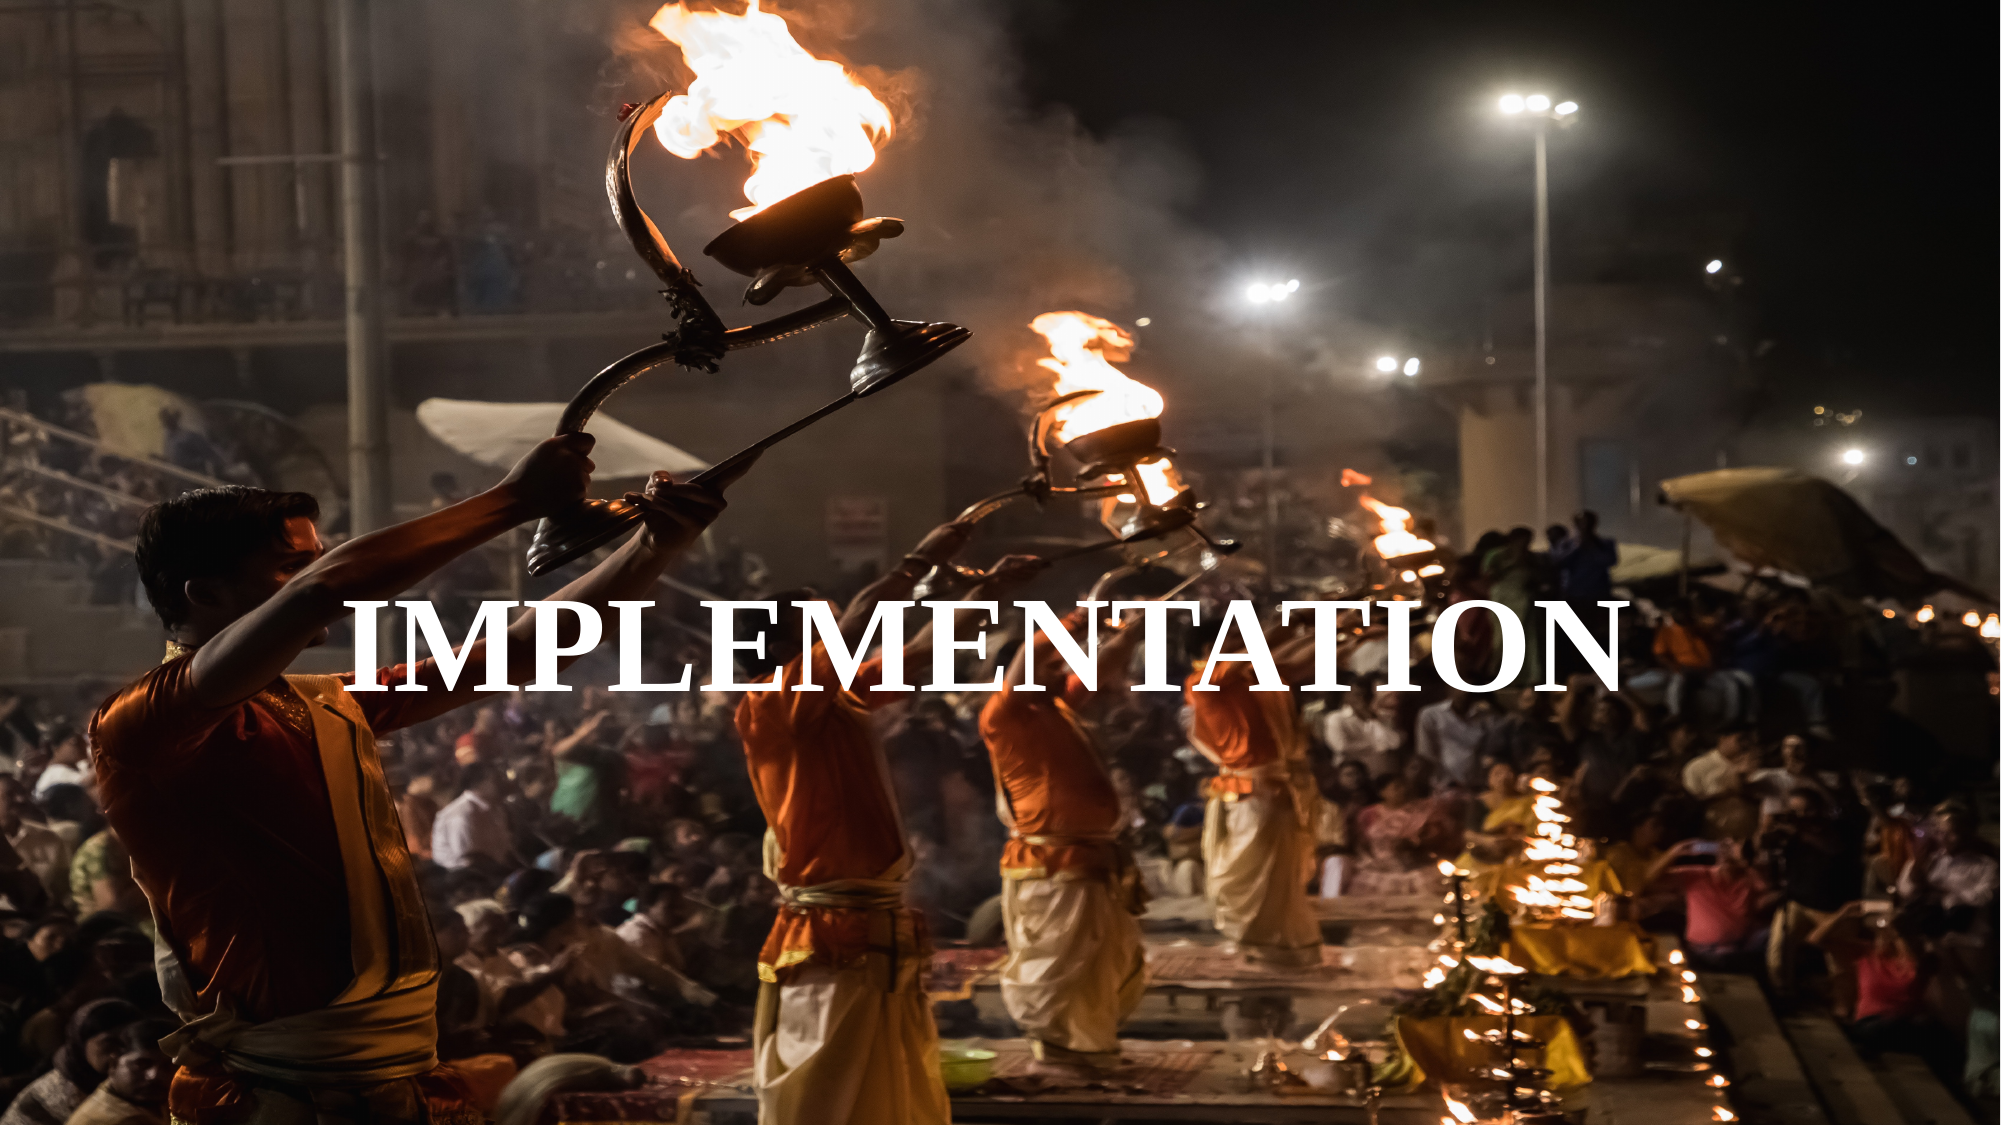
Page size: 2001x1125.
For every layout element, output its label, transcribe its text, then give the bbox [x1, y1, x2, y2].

text_box IMPLEMENTATION [286, 481, 1687, 792]
picture [0, 0, 2001, 1125]
